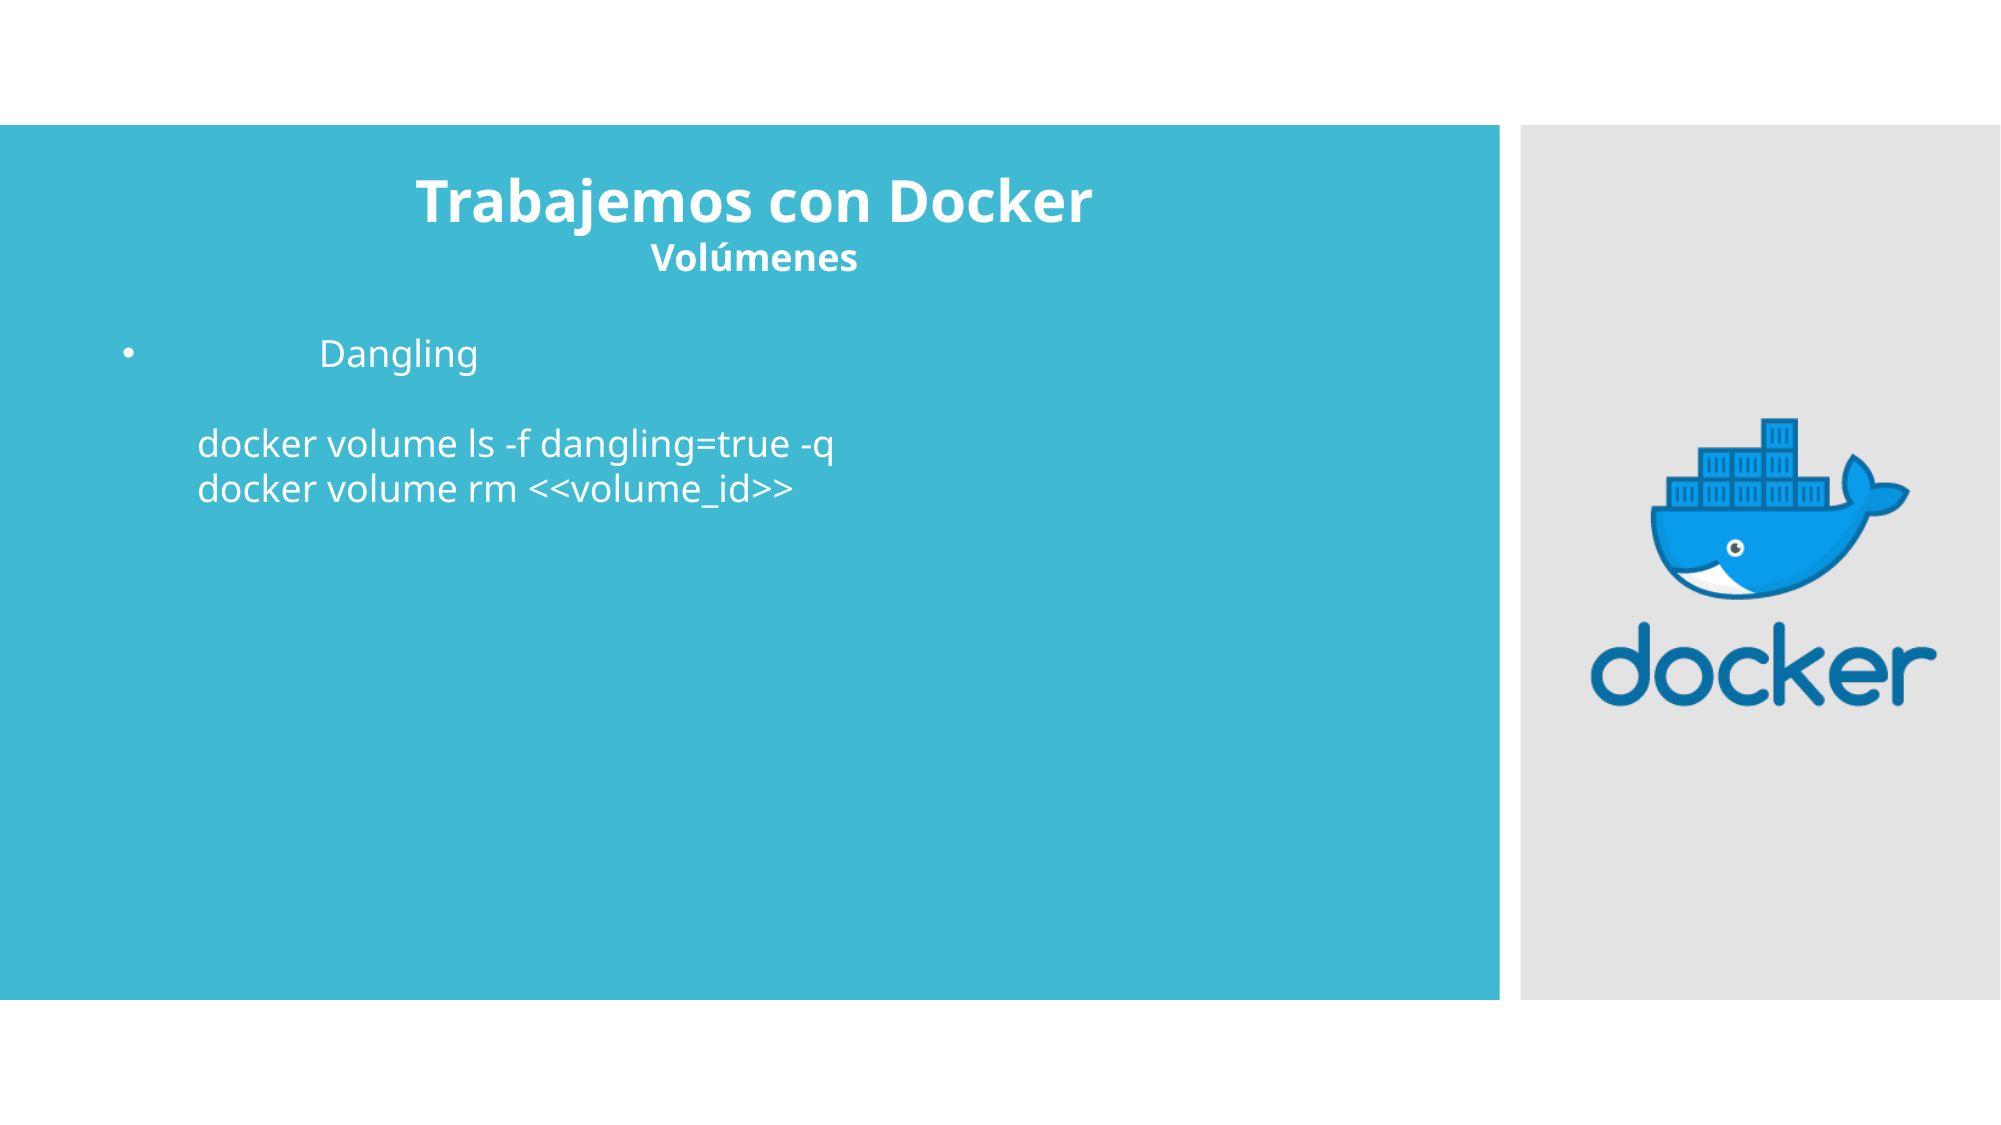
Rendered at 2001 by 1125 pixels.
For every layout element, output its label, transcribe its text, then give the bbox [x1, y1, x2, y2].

text_box Trabajemos con Docker Volúmenes [57, 156, 1452, 287]
text_box Dangling docker volume ls -f dangling=true -q docker volume rm <<volume_id>> [32, 277, 1488, 698]
picture [1560, 388, 1968, 737]
